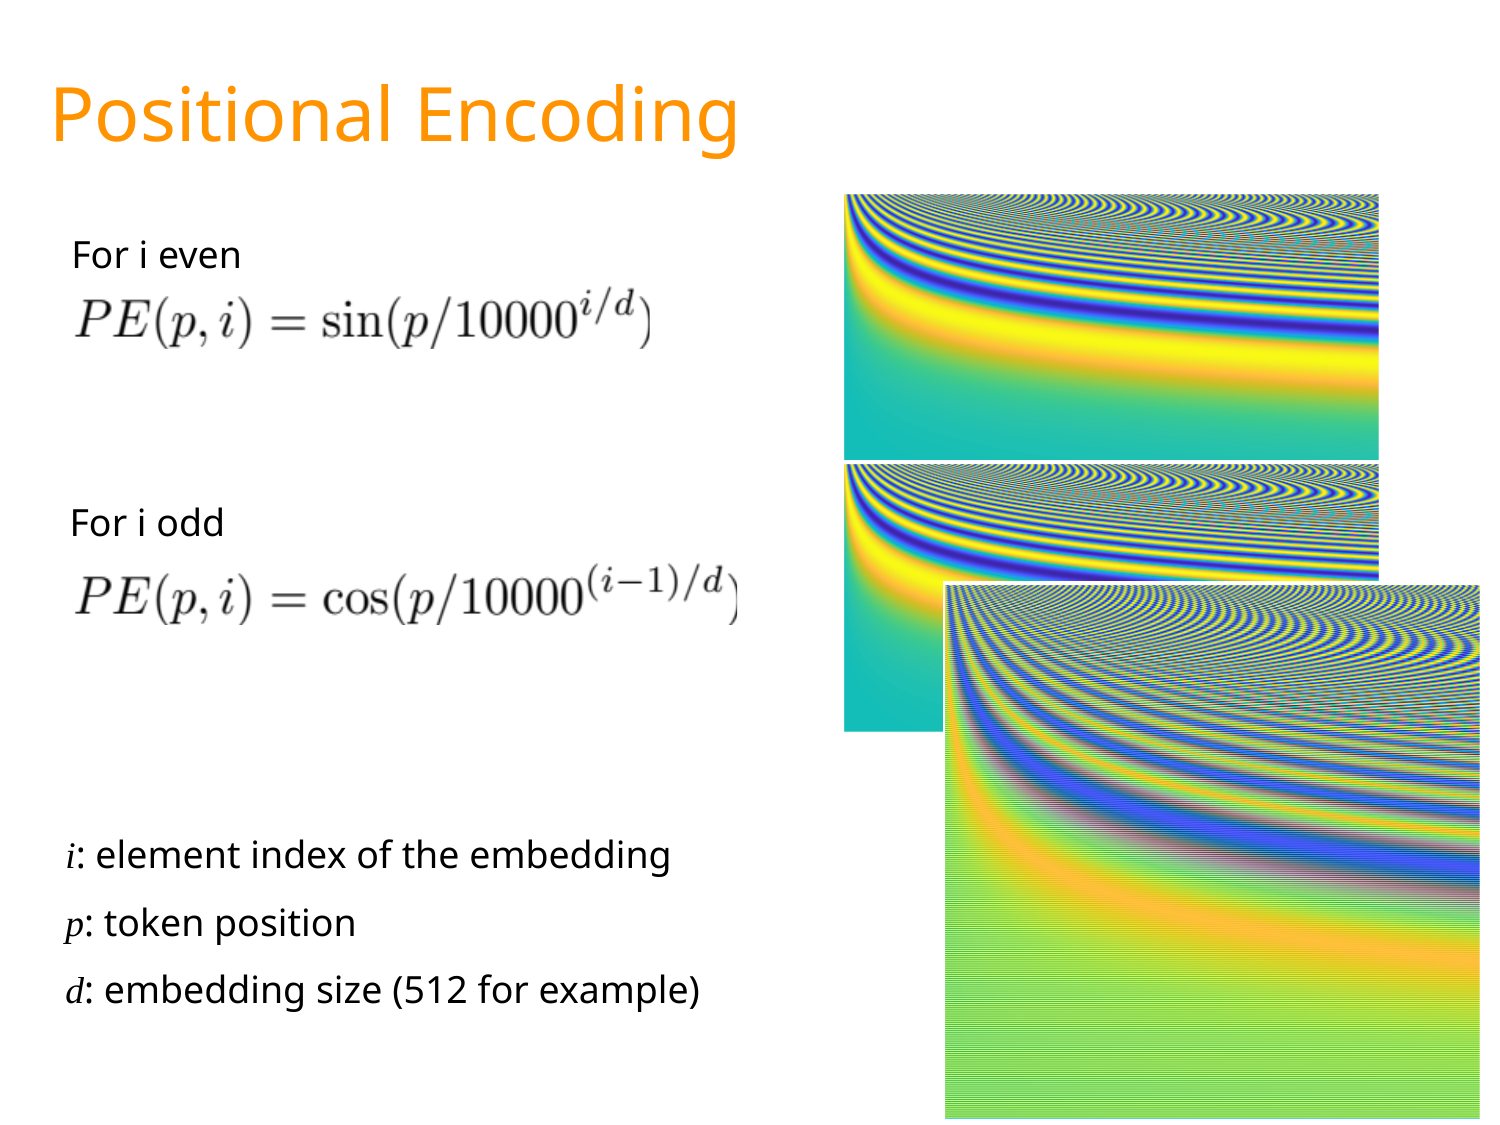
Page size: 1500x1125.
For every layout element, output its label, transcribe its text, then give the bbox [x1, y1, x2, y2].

picture [74, 562, 738, 626]
title Positional Encoding [34, 16, 1385, 205]
text_box For i even [56, 224, 258, 284]
picture [840, 188, 1486, 1125]
text_box i: element index of the embedding p: token position d: embedding size (512 for example) [50, 801, 716, 1019]
text_box For i odd [54, 491, 241, 552]
picture [74, 285, 650, 349]
